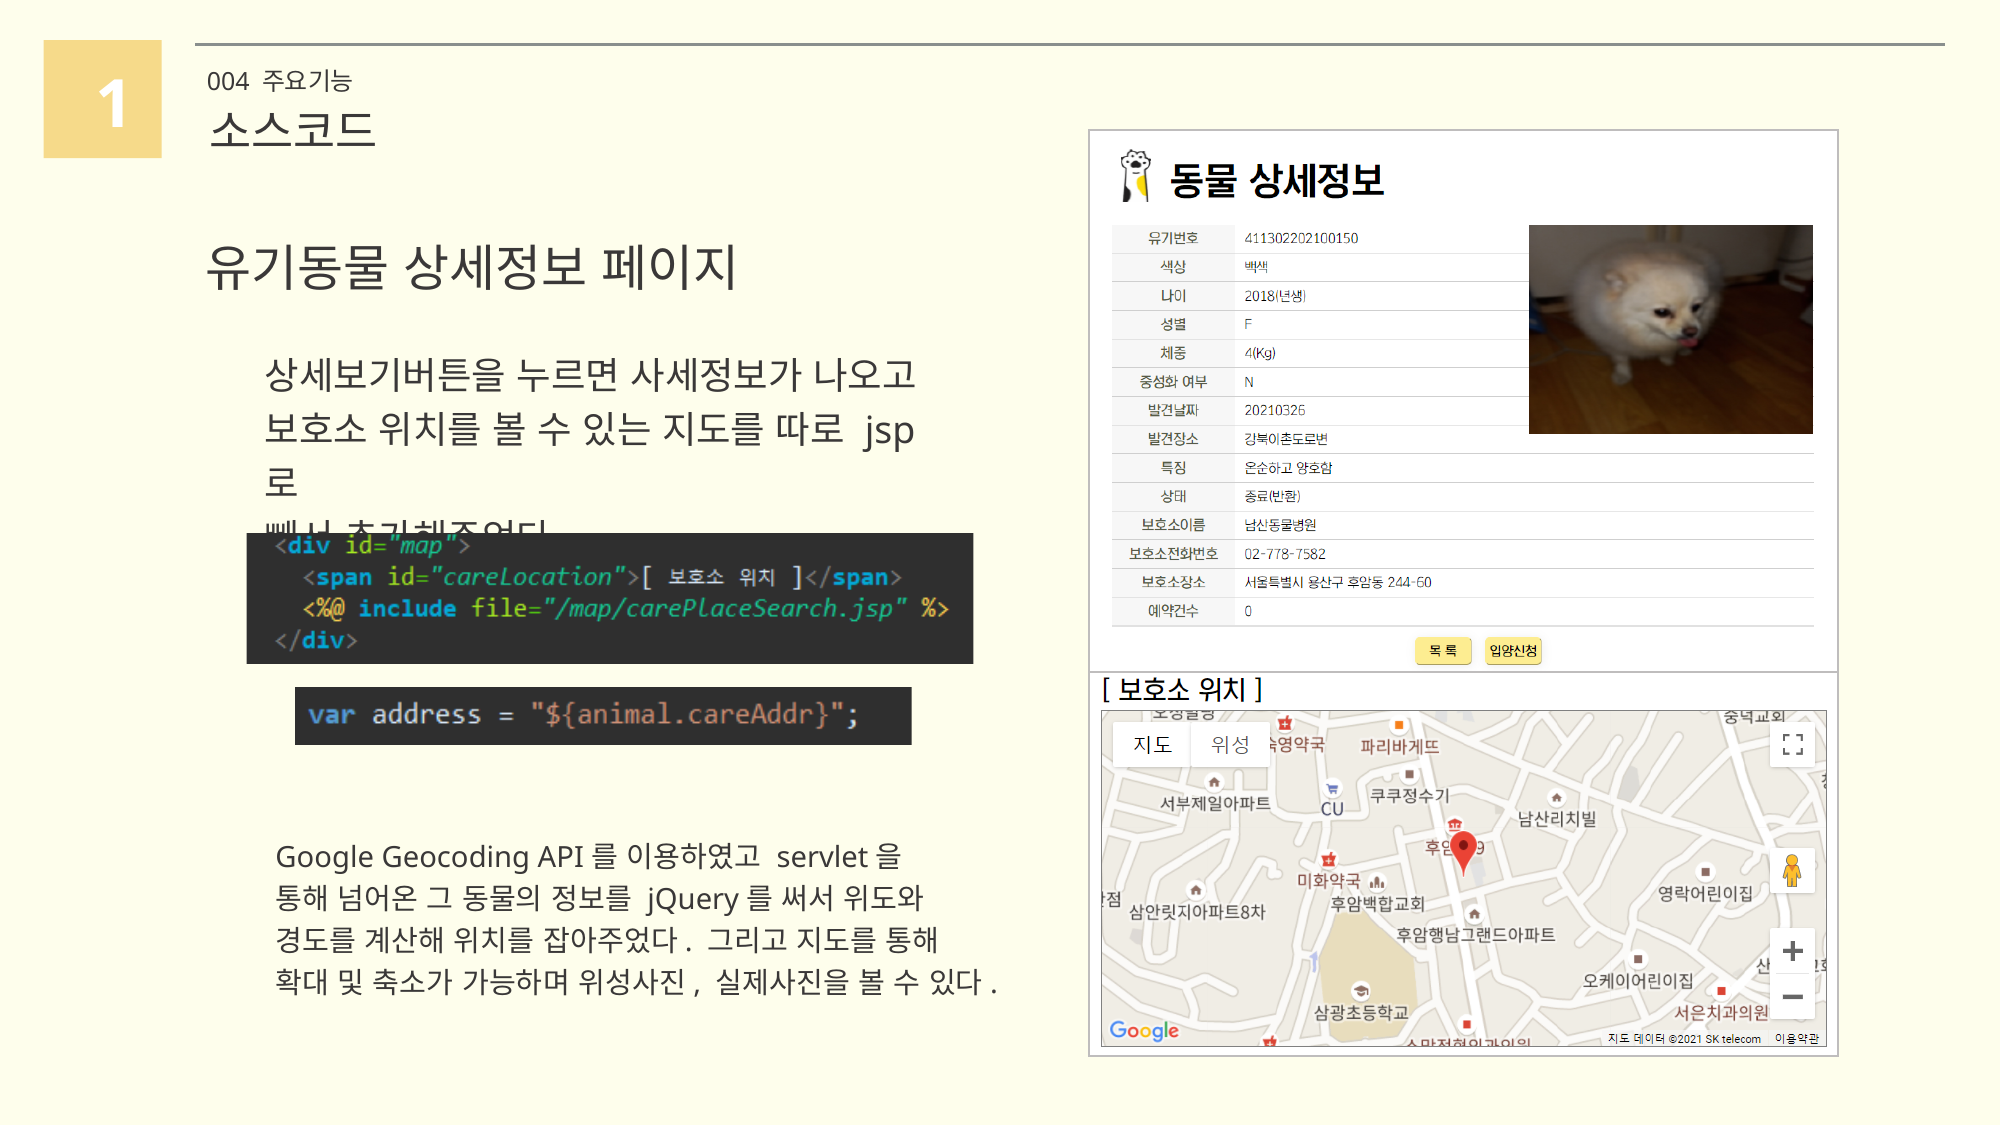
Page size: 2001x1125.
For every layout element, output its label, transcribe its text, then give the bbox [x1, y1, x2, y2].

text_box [194, 57, 392, 167]
text_box [42, 75, 163, 159]
picture [295, 687, 912, 745]
text_box 1 [80, 75, 123, 148]
picture [246, 533, 974, 664]
text_box Google Geocoding API를 이용하였고 servlet을 통해 넘어온 그 동물의 정보를 jQuery를 써서 위도와 경도를 계산해 위치를 잡아주었다. 그리고 지도를 통해 확대 및 축소가 가능하며 위성사진, 실제사진을 볼 수 있다. [260, 824, 1000, 1007]
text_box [1089, 130, 1838, 1056]
text_box 상세보기버튼을 누르면 사세정보가 나오고 보호소 위치를 볼 수 있는 지도를 따로 jsp로 빼서 추가해주었다. [249, 335, 974, 533]
text_box [0, 0, 2000, 75]
text_box 유기동물 상세정보 페이지 [191, 229, 755, 304]
